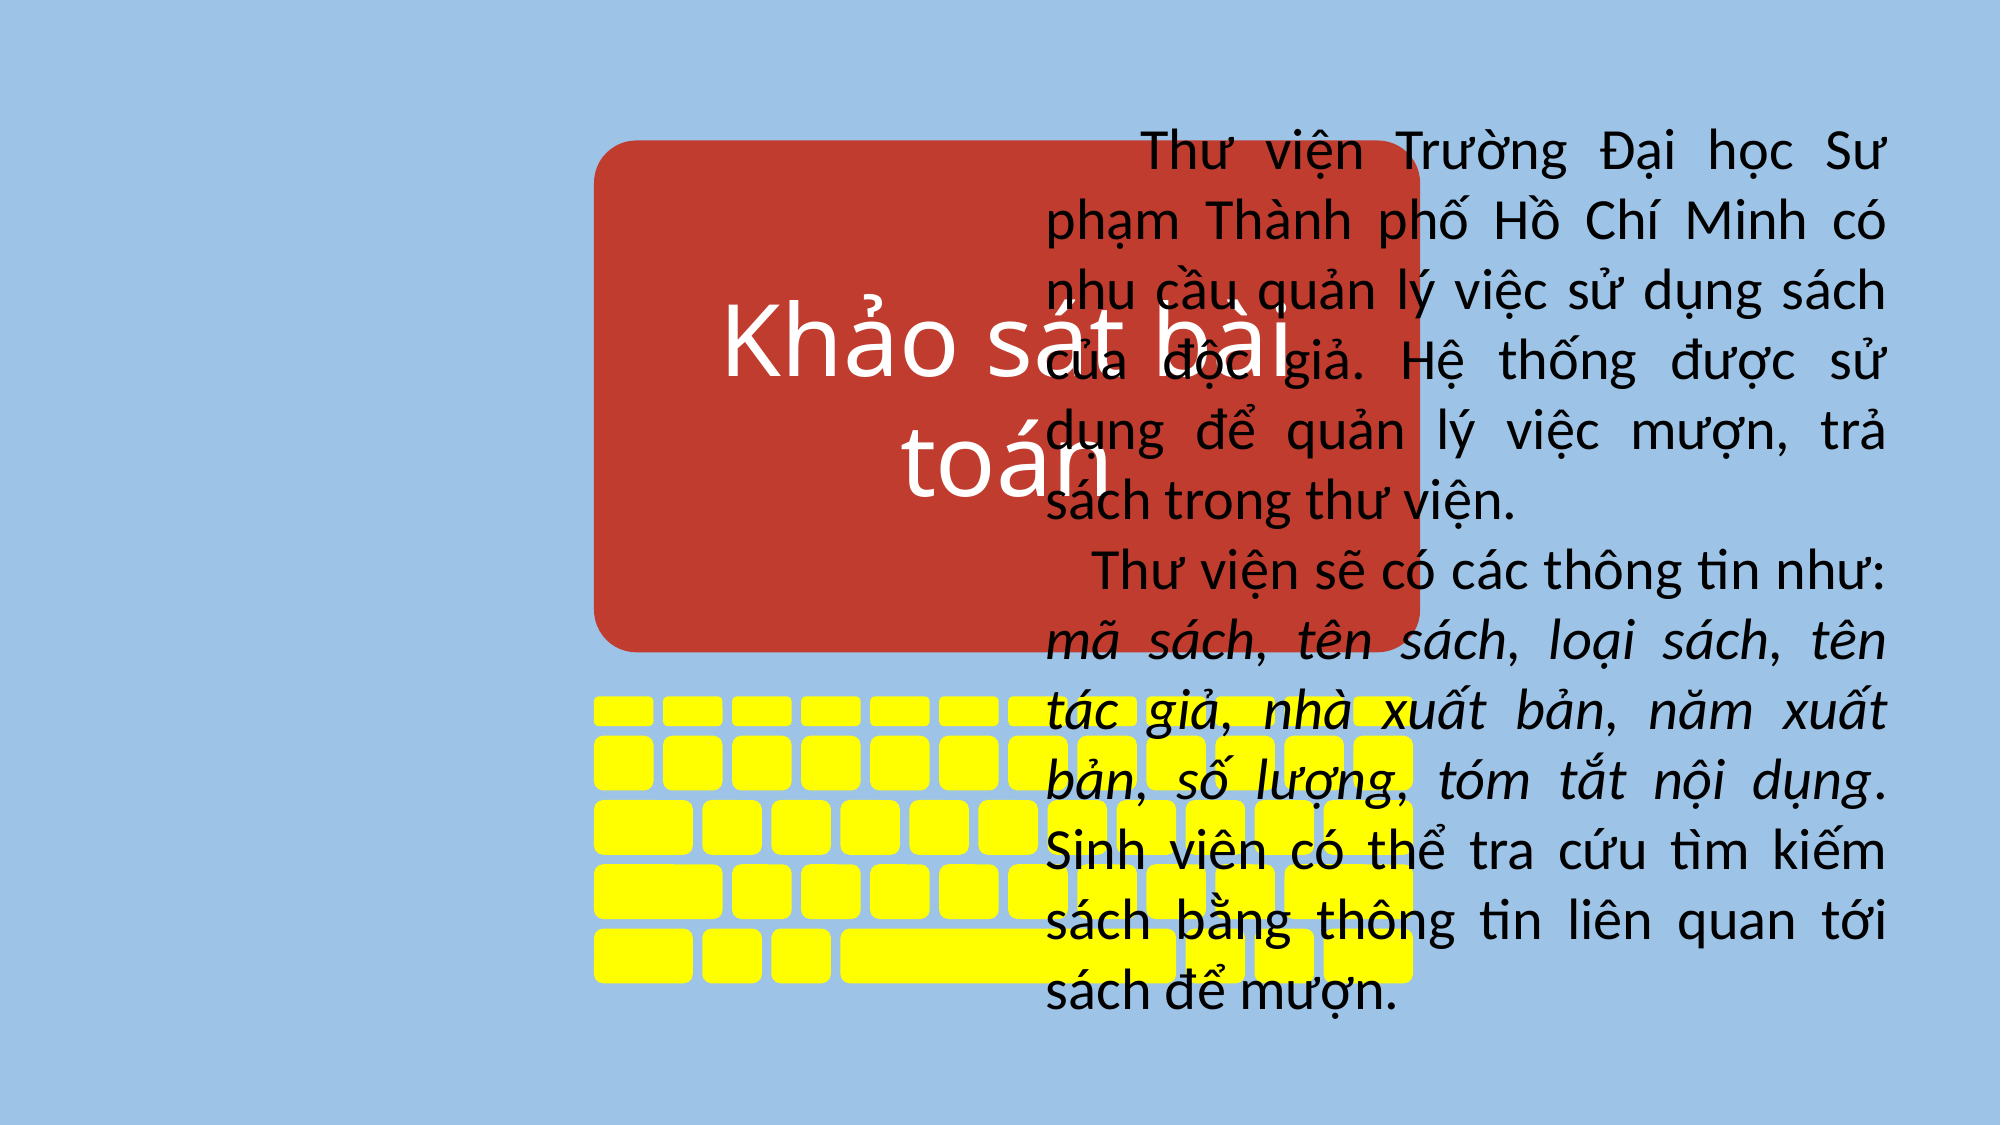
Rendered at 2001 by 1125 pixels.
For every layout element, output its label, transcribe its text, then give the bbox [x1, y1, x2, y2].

text_box Khảo sát bài toán [592, 139, 1030, 654]
text_box [869, 695, 931, 728]
text_box [938, 863, 1000, 921]
text_box [938, 734, 1000, 792]
text_box [701, 927, 763, 985]
text_box [800, 695, 862, 728]
text_box [869, 863, 931, 921]
text_box [592, 927, 694, 985]
text_box [977, 798, 1030, 856]
text_box [938, 695, 1000, 728]
text_box [1007, 734, 1030, 792]
text_box [1007, 695, 1030, 728]
text_box [800, 734, 862, 792]
text_box [701, 798, 763, 856]
text_box [908, 798, 971, 856]
text_box [770, 798, 832, 856]
text_box [661, 734, 724, 792]
text_box [800, 863, 862, 921]
text_box [869, 734, 931, 792]
text_box [592, 734, 655, 792]
text_box [661, 695, 724, 728]
text_box [731, 695, 793, 728]
text_box Thư viện Trường Đại học Sư phạm Thành phố Hồ Chí Minh có nhu cầu quản lý việc sử dụng sách của độc giả. Hệ thống được sử dụng để quản lý việc mượn, trả sách trong thư viện. Thư viện sẽ có các thông tin như: mã sách, tên sách, loại sách, tên tác giả, nhà xuất bản, năm xuất bản, số lượng, tóm tắt nội dụng. Sinh viên có thể tra cứu tìm kiếm sách bằng thông tin liên quan tới sách để mượn. [1030, 103, 1903, 1099]
text_box [1007, 863, 1030, 921]
text_box [592, 863, 724, 921]
text_box [770, 927, 832, 985]
text_box [731, 734, 793, 792]
text_box [731, 863, 793, 921]
text_box [839, 798, 901, 856]
text_box [592, 798, 694, 856]
text_box [592, 695, 655, 728]
text_box [839, 927, 1030, 985]
